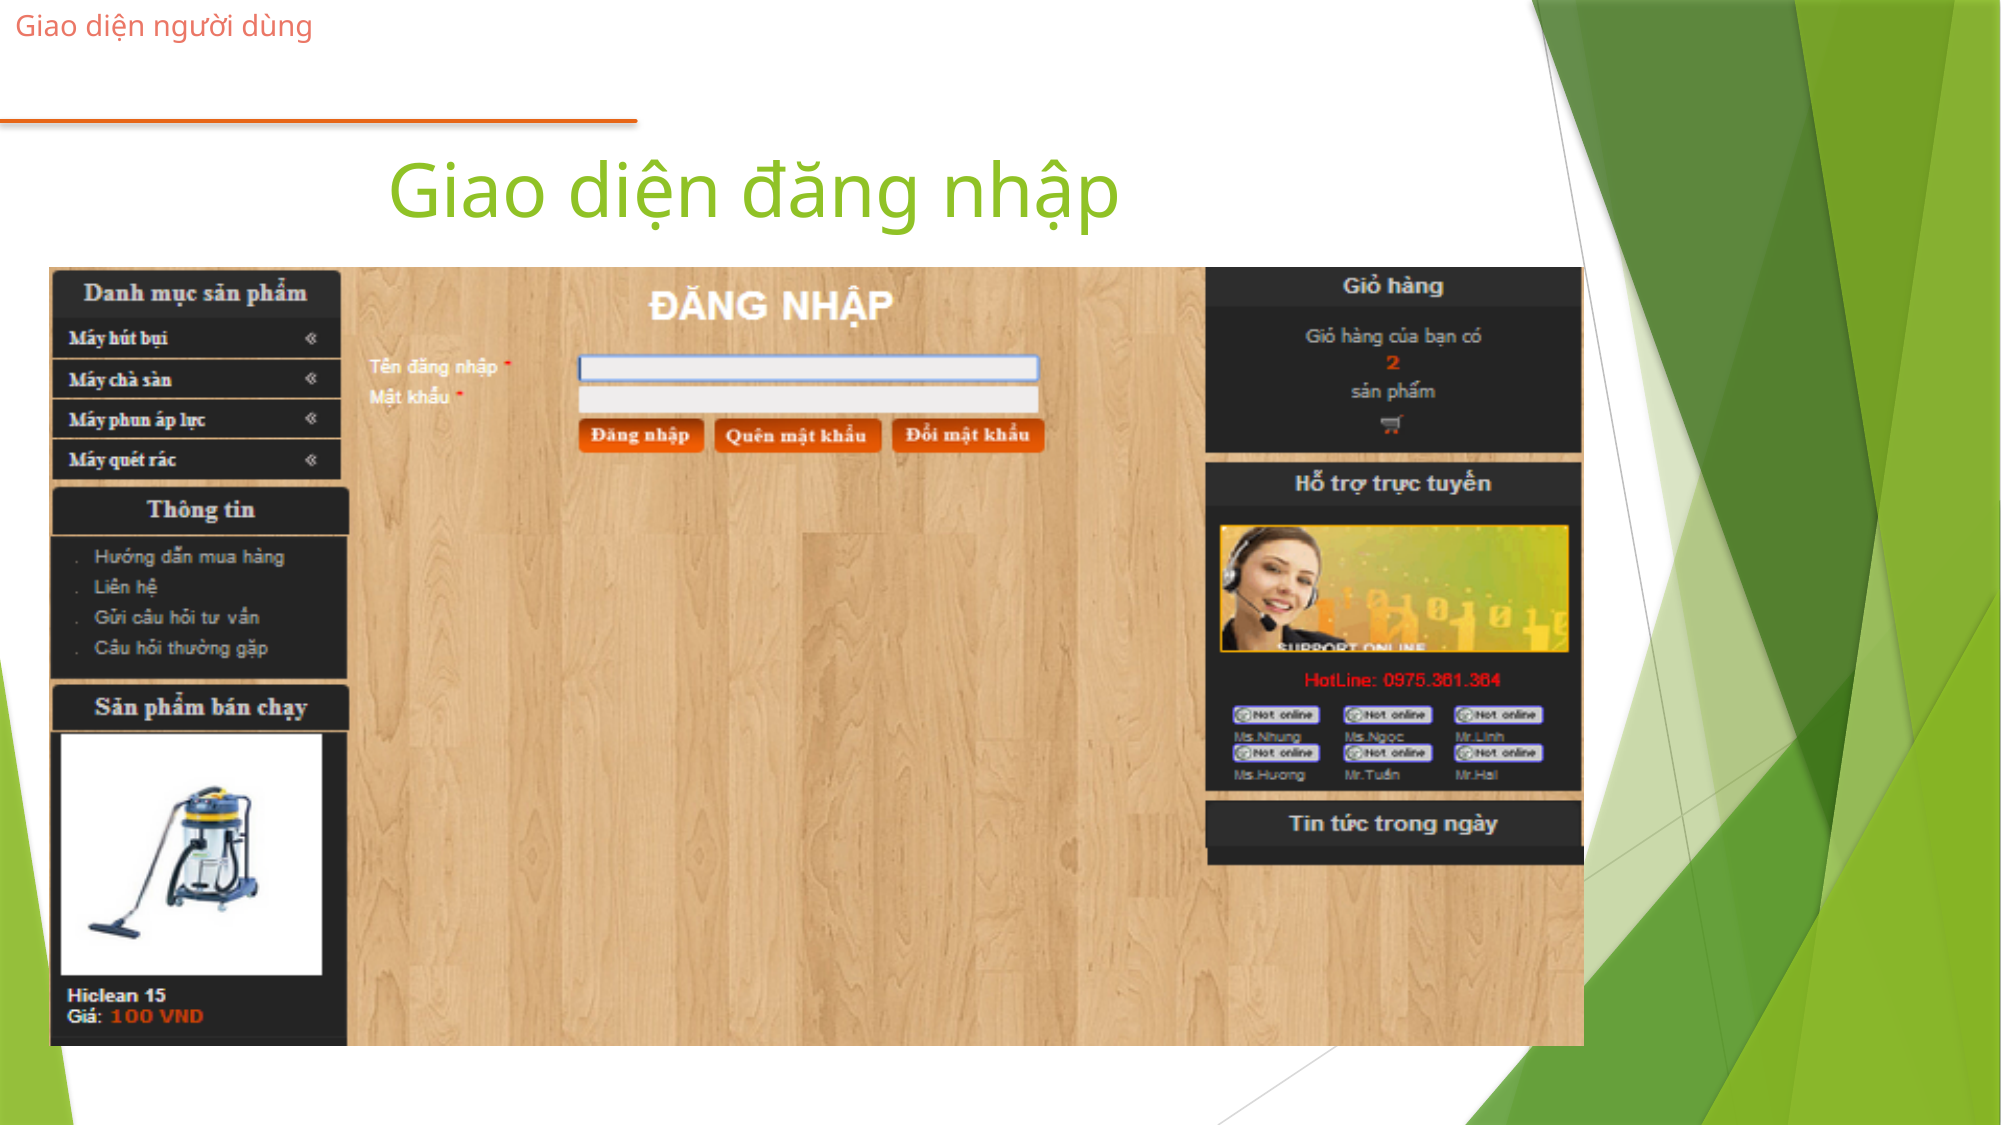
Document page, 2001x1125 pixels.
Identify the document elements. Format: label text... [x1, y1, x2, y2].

text_box Giao diện đăng nhập [49, 135, 1460, 257]
picture [49, 267, 1584, 1046]
title Giao diện người dùng [0, 0, 1411, 122]
